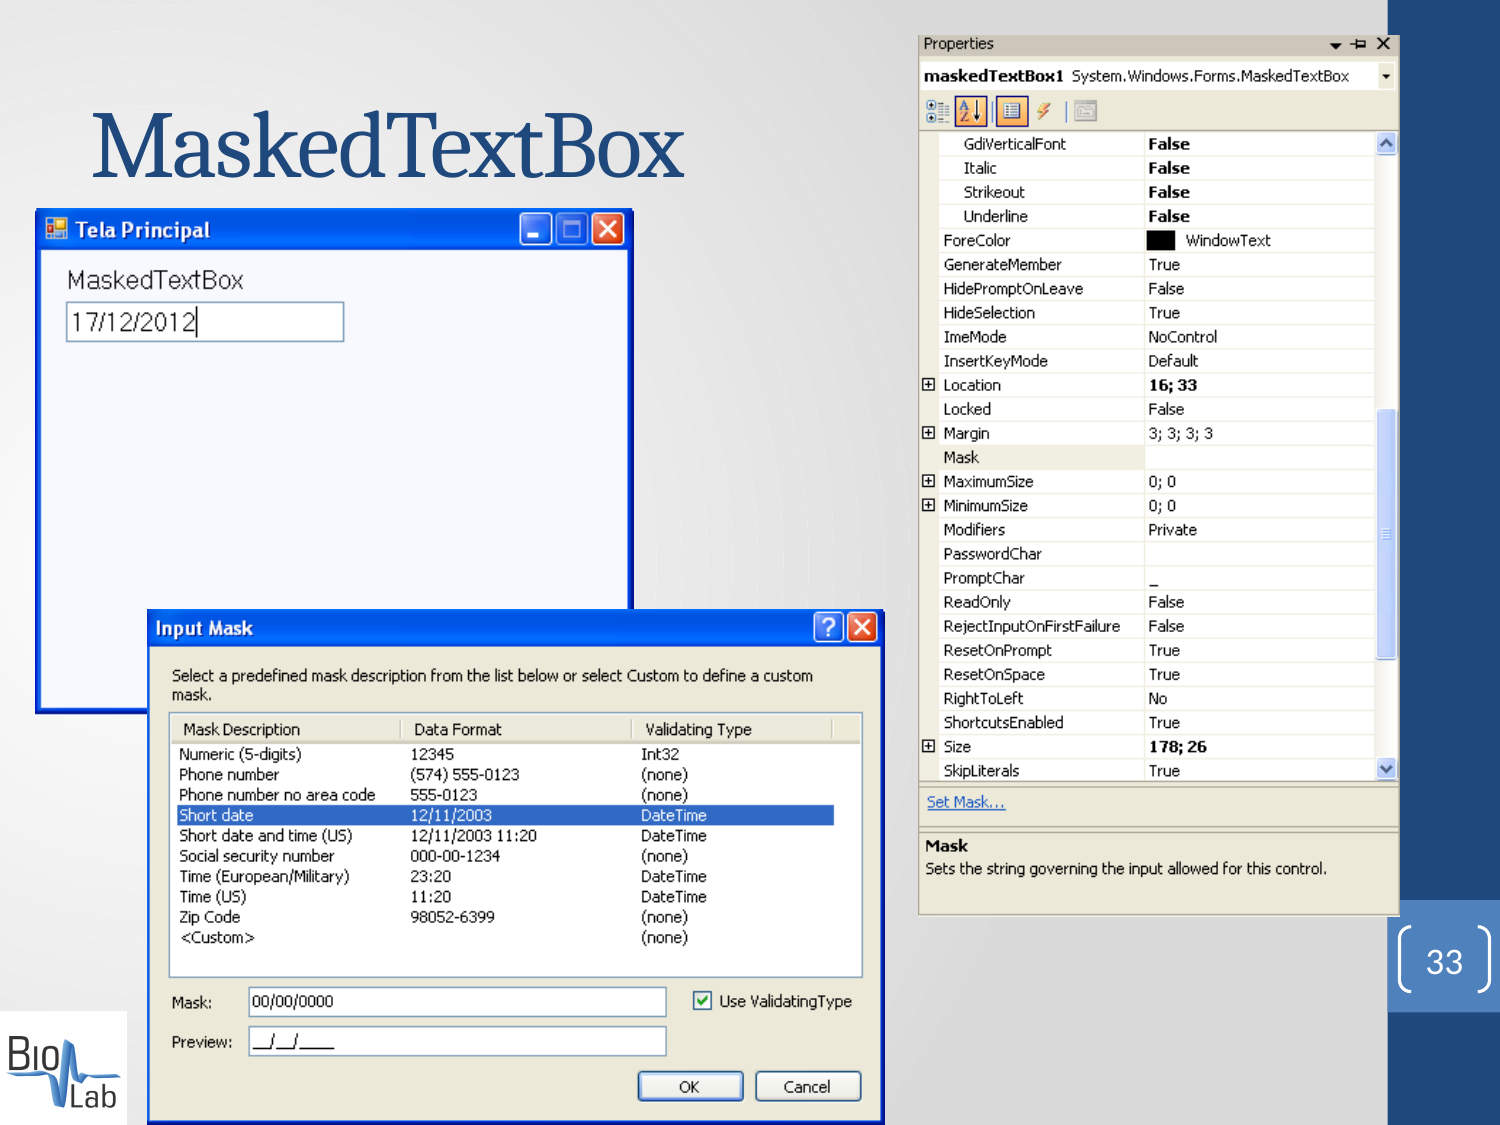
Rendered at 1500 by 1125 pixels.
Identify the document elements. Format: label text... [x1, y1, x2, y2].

picture [0, 1010, 128, 1125]
picture [34, 207, 886, 1125]
title MaskedTextBox [75, 45, 915, 233]
picture [918, 34, 1400, 918]
slide_number 33 [1397, 925, 1492, 994]
